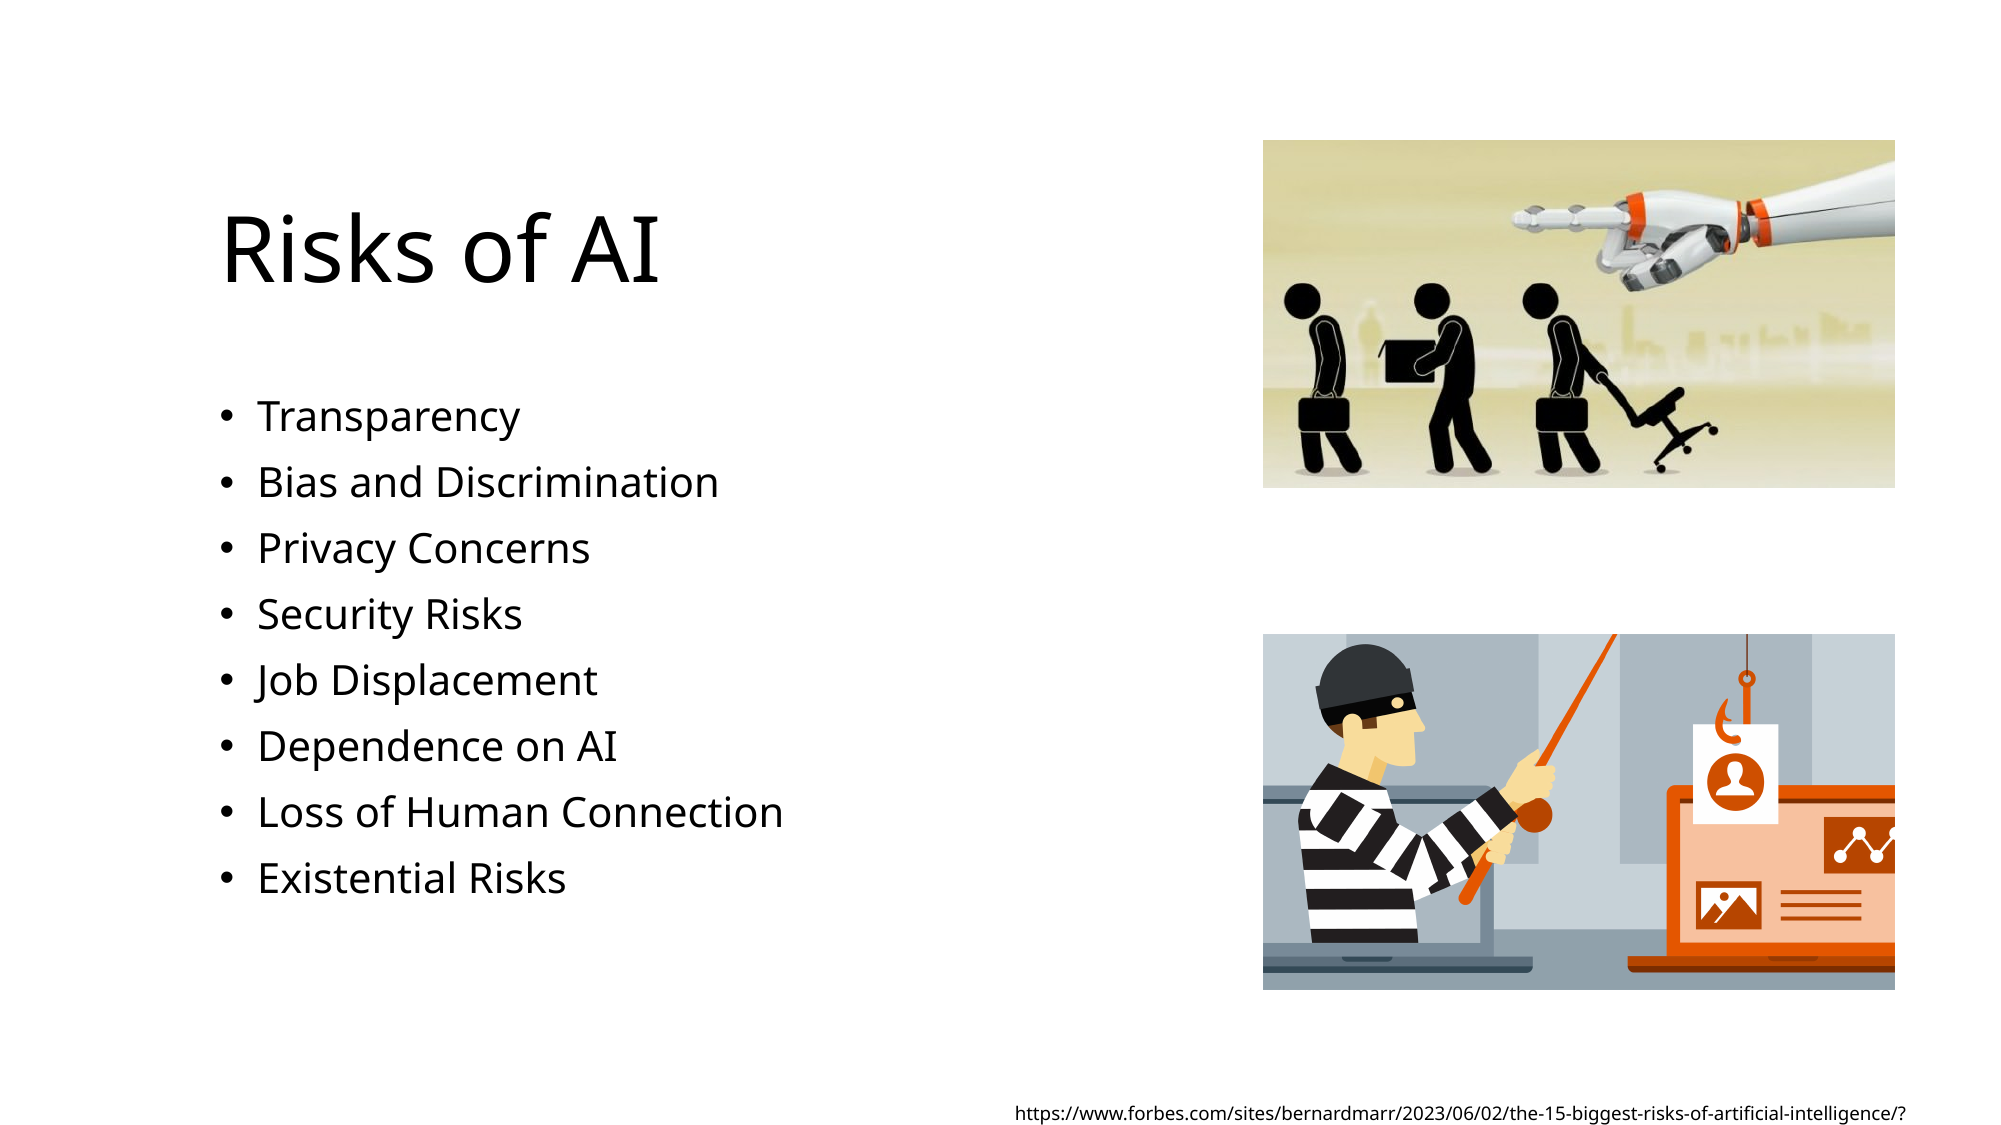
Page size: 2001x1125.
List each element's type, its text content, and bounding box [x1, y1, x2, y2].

picture [1262, 633, 1895, 991]
list Transparency Bias and Discrimination Privacy Concerns Security Risks Job Displacement Dependence on AI Loss of Human Connection Existential Risks [204, 388, 988, 972]
picture [1262, 140, 1895, 489]
text_box https://www.forbes.com/sites/bernardmarr/2023/06/02/the-15-biggest-risks-of-artificial-intelligence/?sh=62915ca27066 [999, 1094, 2000, 1125]
title Risks of AI [204, 105, 988, 388]
